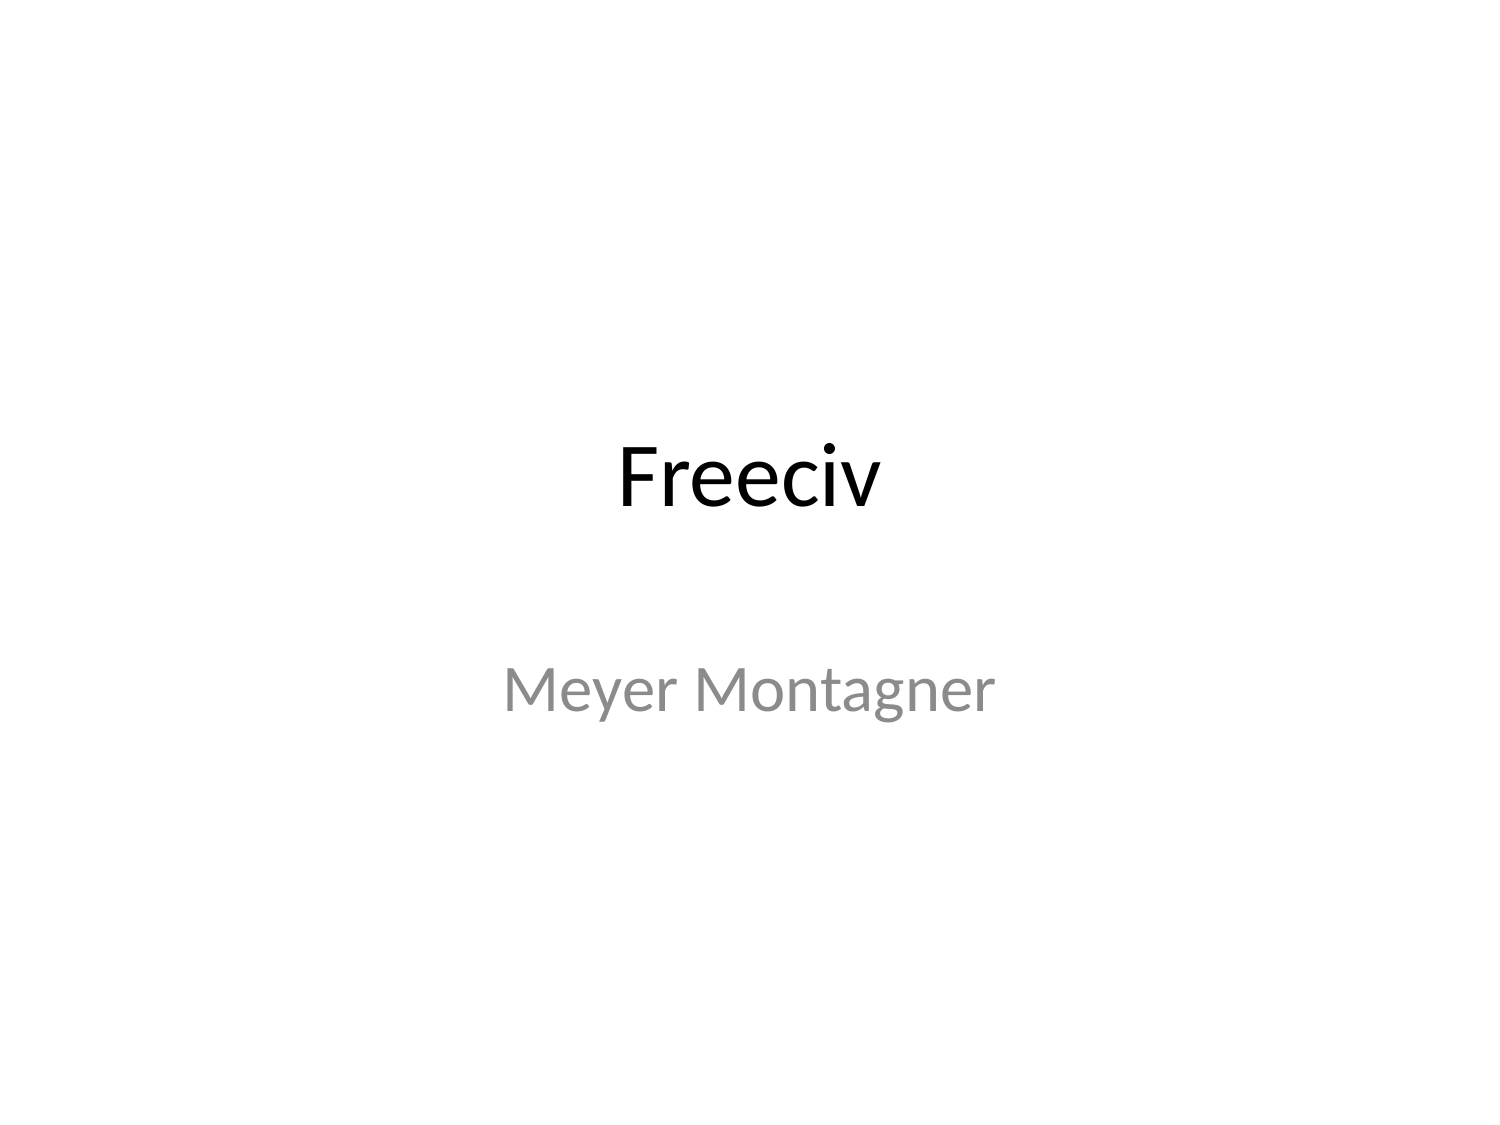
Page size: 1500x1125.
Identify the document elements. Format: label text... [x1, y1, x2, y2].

title Freeciv [112, 349, 1388, 591]
subtitle Meyer Montagner [225, 637, 1275, 925]
